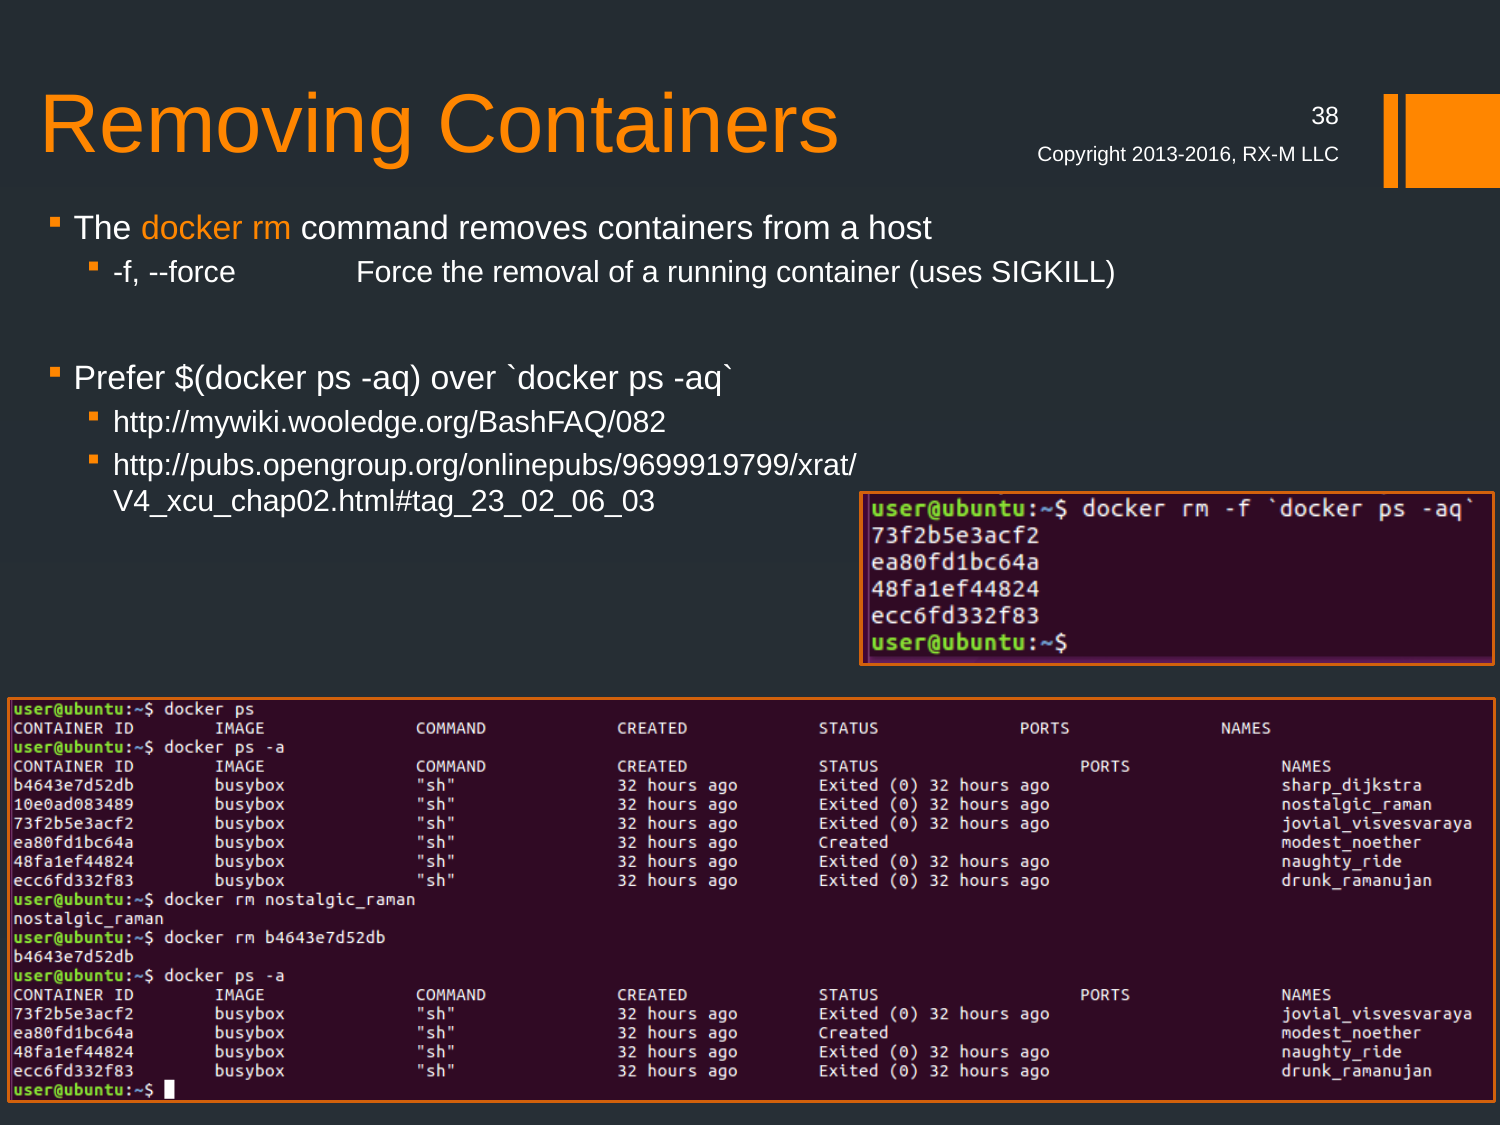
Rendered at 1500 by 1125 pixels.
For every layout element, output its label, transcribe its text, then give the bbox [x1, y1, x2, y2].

picture [9, 699, 1494, 1101]
slide_number 38 [1199, 90, 1355, 140]
picture [861, 493, 1493, 663]
list The docker rm command removes containers from a host -f, --force Force the removal of a running container (uses SIGKILL) Prefer $(docker ps -aq) over `docker ps -aq` http://mywiki.wooledge.org/BashFAQ/082 http://pubs.opengroup.org/onlinepubs/9699919799/xrat/V4_xcu_chap02.html#tag_23_02_06_03 [25, 198, 1355, 529]
footer Copyright 2013-2016, RX-M LLC [985, 140, 1355, 190]
title Removing Containers [24, 0, 1225, 177]
